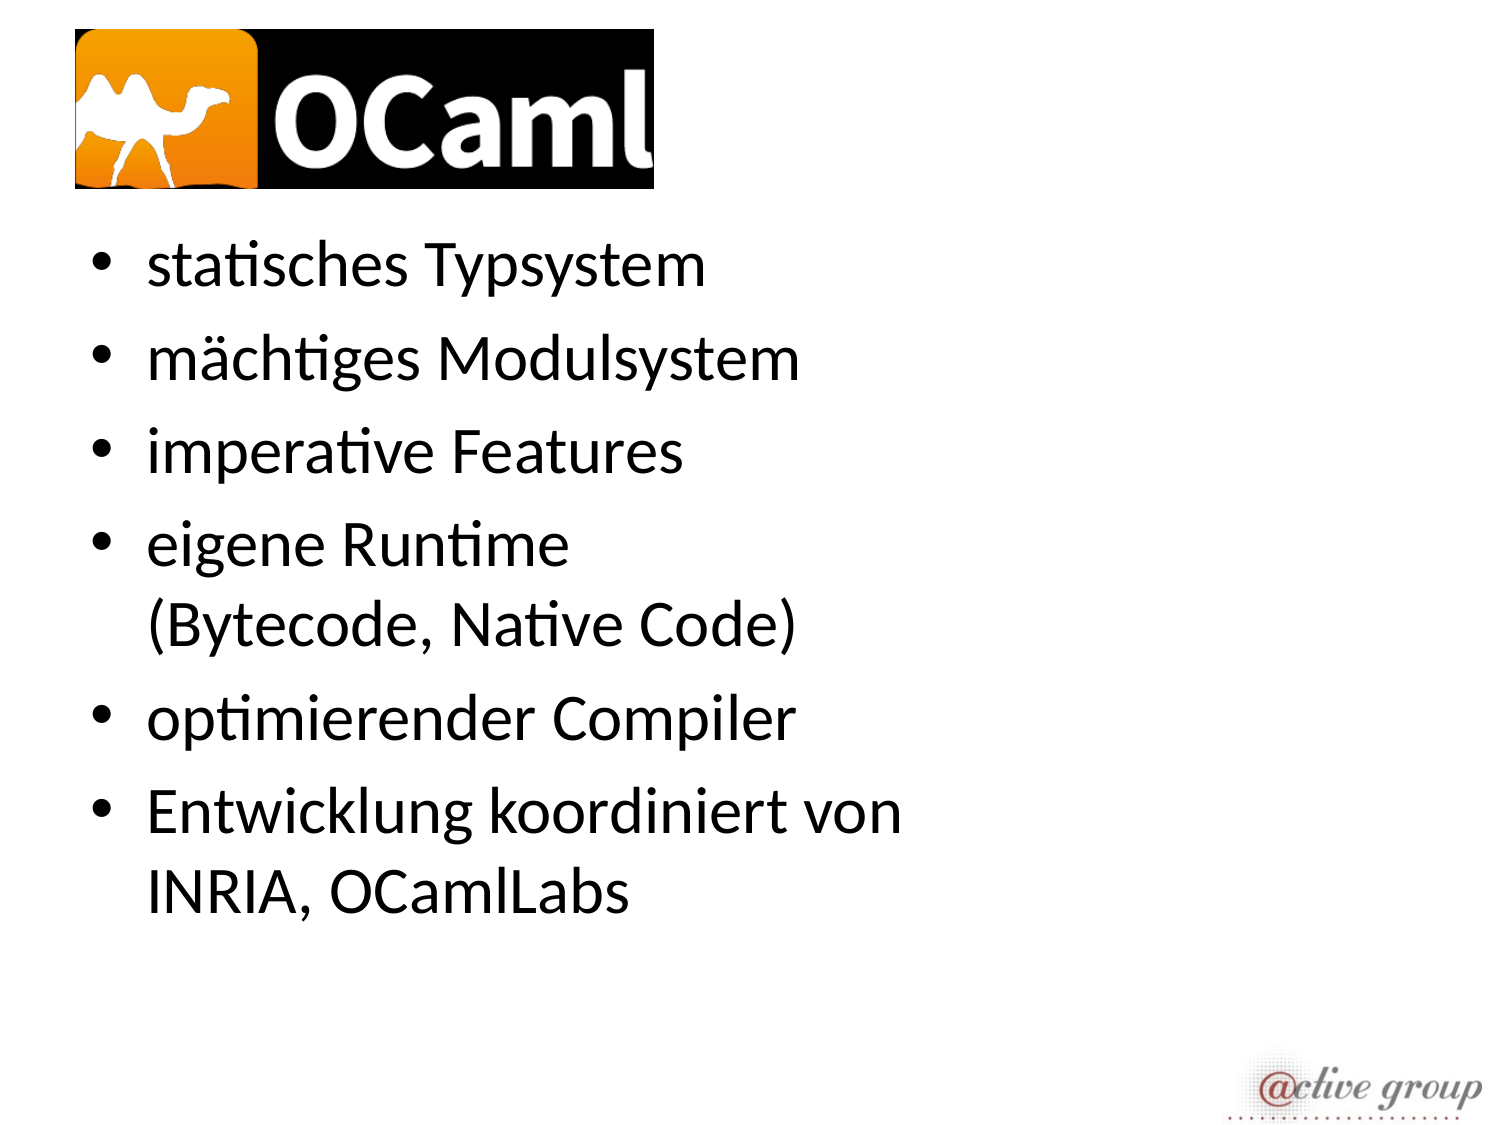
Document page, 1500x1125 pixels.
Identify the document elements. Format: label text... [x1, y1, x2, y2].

picture [1222, 1046, 1483, 1125]
picture [74, 29, 654, 189]
list statisches Typsystem mächtiges Modulsystem imperative Features eigene Runtime (Bytecode, Native Code) optimierender Compiler Entwicklung koordiniert von INRIA, OCamlLabs [75, 212, 1425, 1005]
